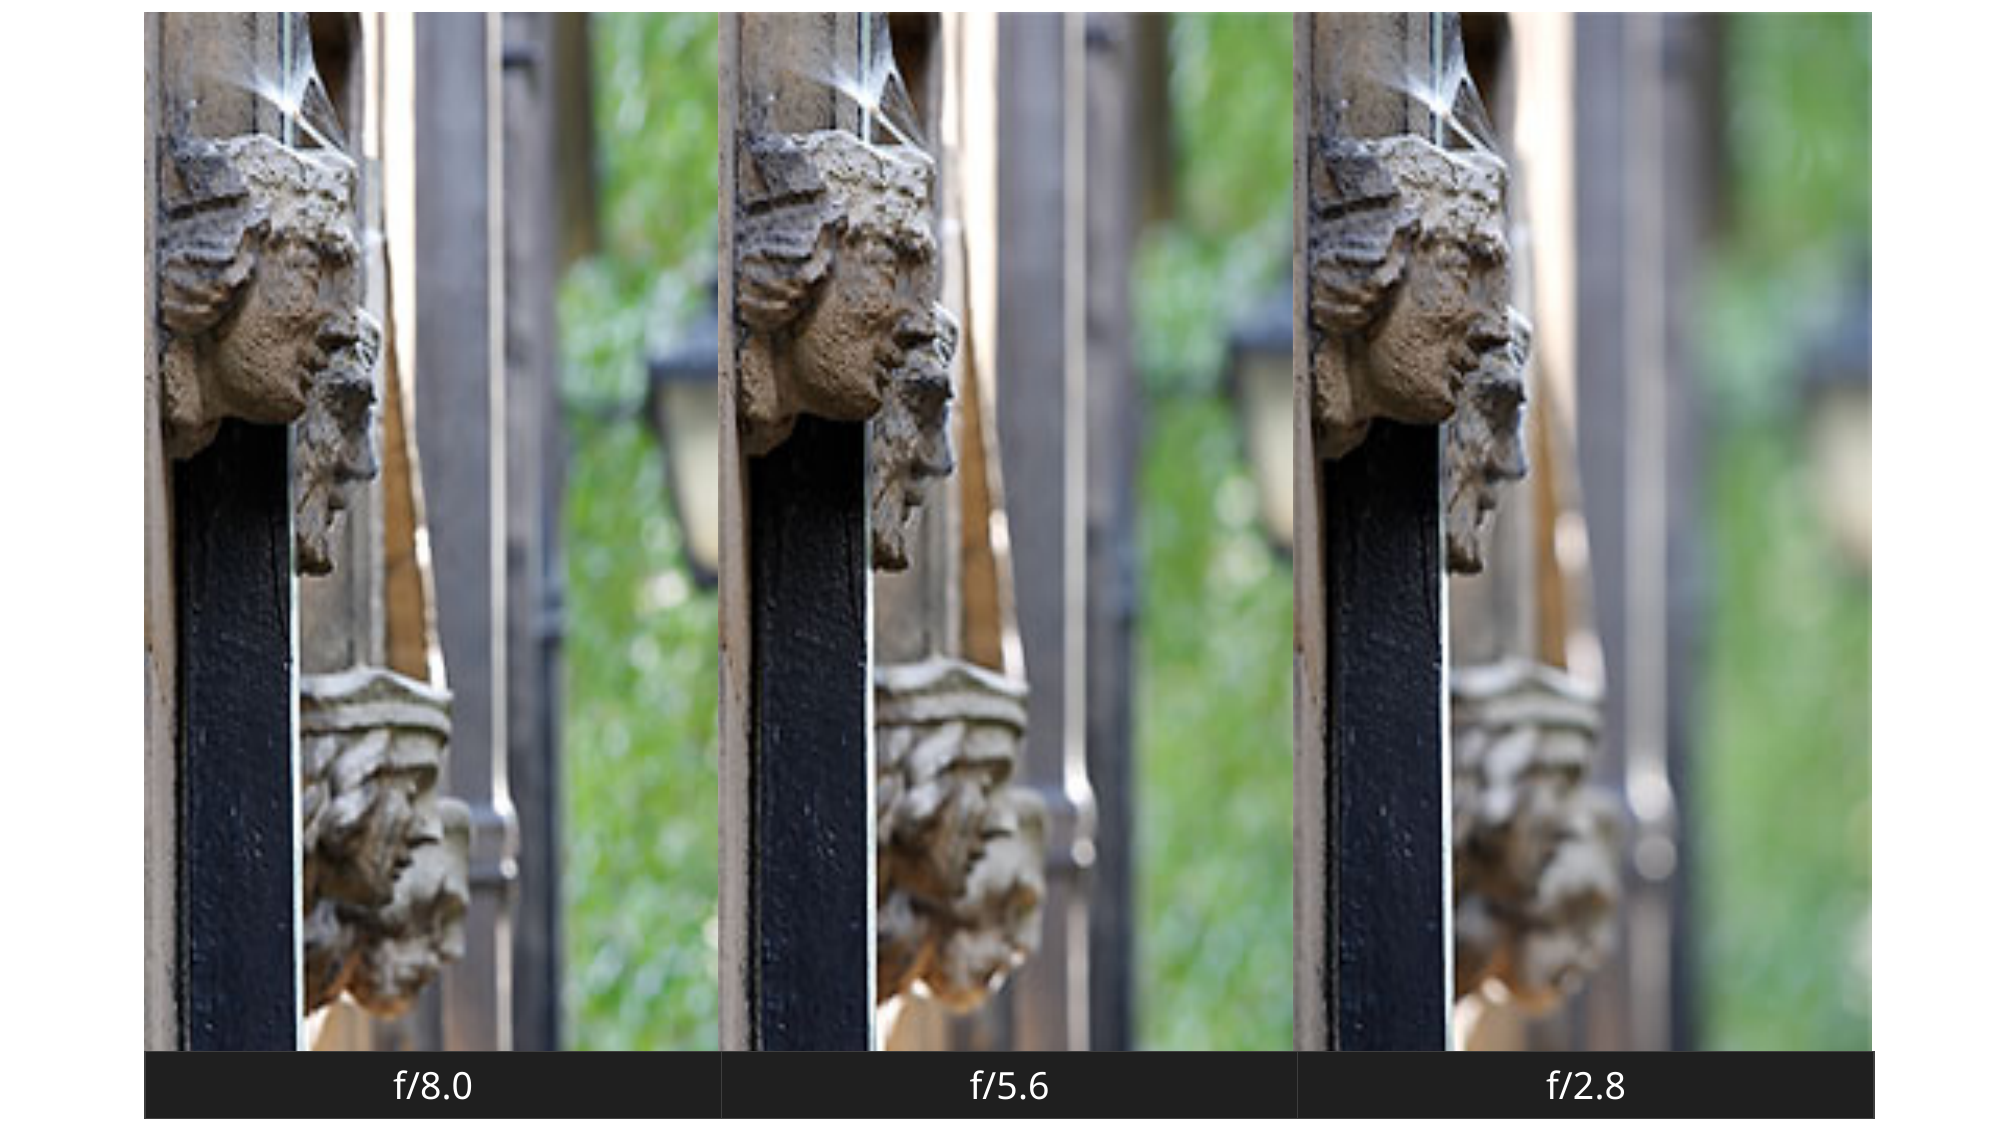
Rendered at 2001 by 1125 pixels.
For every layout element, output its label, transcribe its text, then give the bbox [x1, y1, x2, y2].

picture [144, 12, 1872, 1059]
table_header f/8.0 [146, 1059, 721, 1118]
table_header f/2.8 [1298, 1052, 1873, 1118]
table_header f/5.6 [722, 1059, 1297, 1118]
